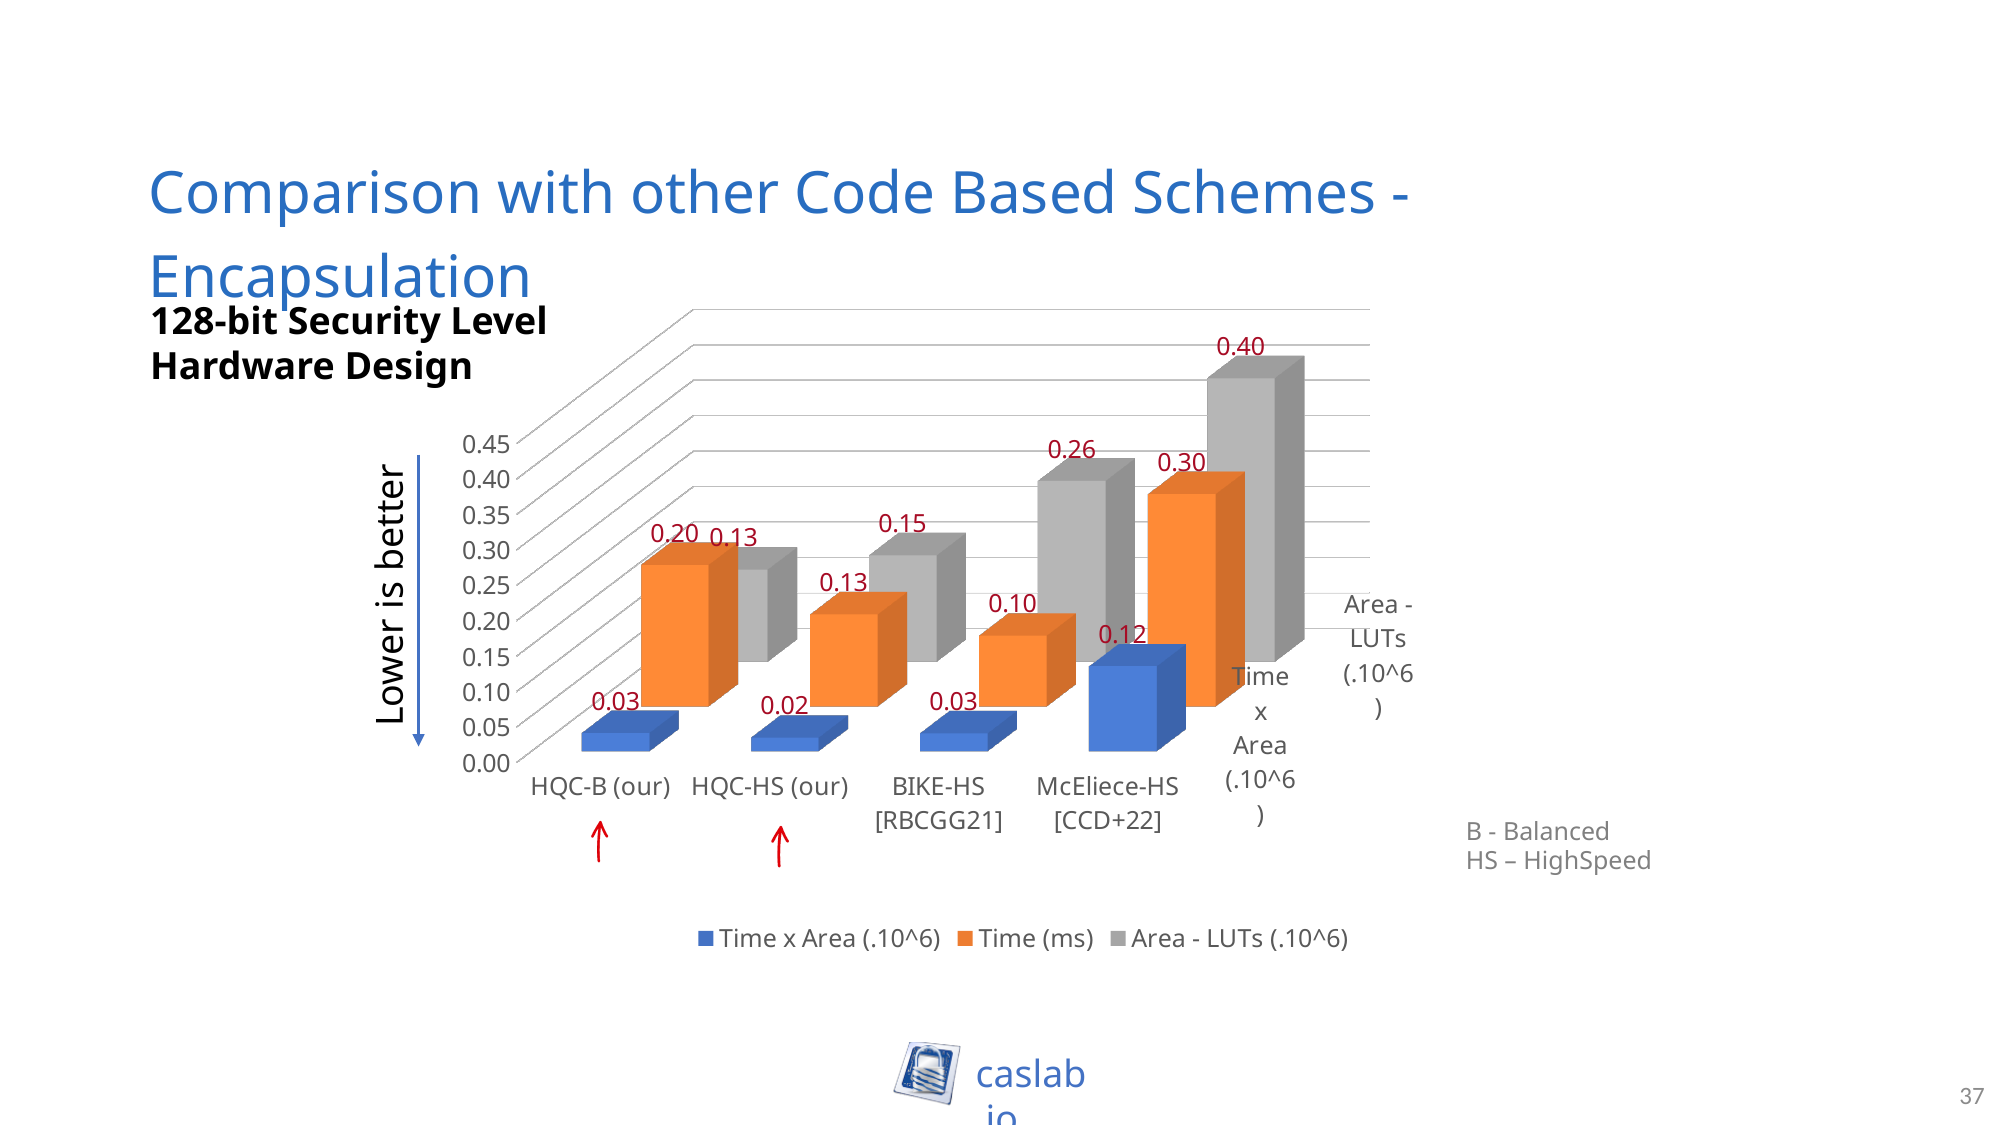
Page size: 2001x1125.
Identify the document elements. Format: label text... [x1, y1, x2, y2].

picture [892, 1042, 961, 1109]
text_box 128-bit Security Level Hardware Design [133, 289, 418, 395]
text_box B - Balanced HS – HighSpeed [1629, 807, 1667, 883]
list Comparison with other Code Based Schemes - Encapsulation [133, 133, 1827, 228]
picture [588, 820, 611, 881]
text_box Lower is better [357, 448, 418, 742]
chart [418, 228, 1629, 962]
picture [768, 824, 792, 886]
